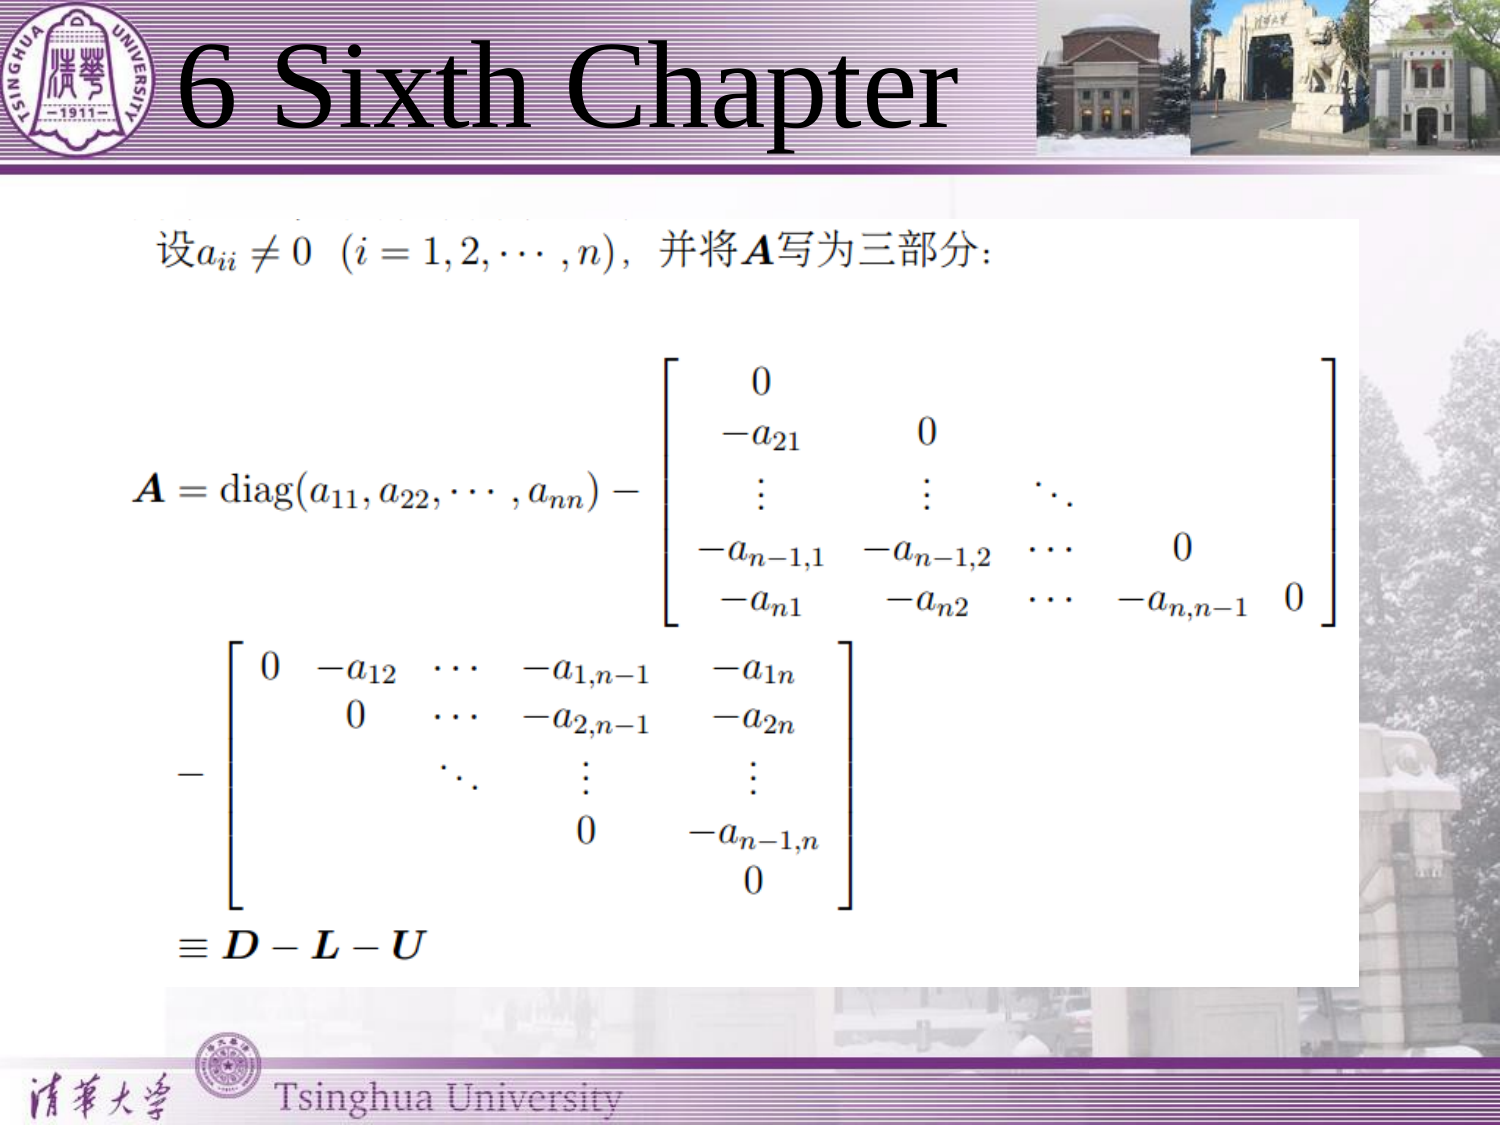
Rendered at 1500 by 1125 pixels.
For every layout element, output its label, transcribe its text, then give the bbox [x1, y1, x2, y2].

picture [0, 0, 1500, 1125]
title 6 Sixth Chapter [173, 2, 1353, 92]
